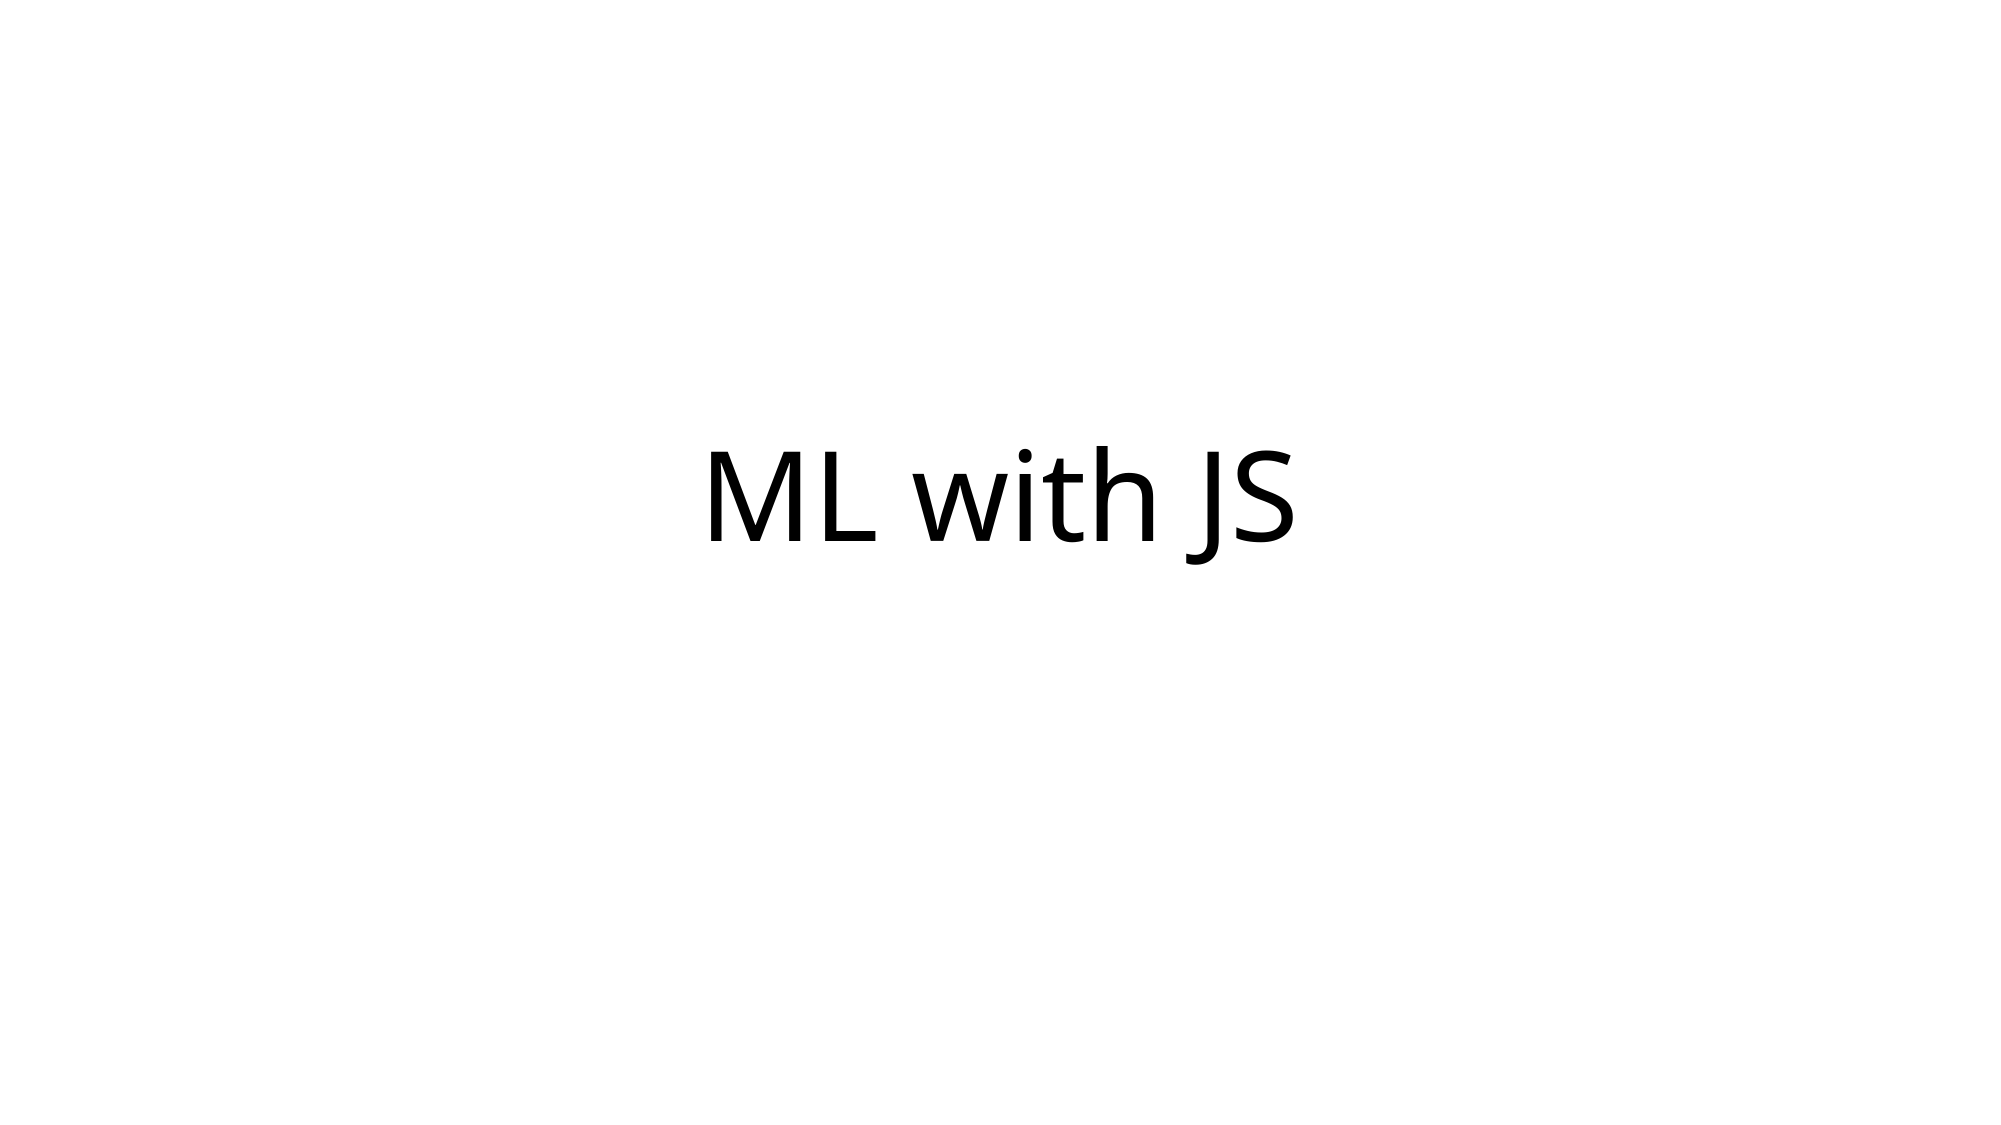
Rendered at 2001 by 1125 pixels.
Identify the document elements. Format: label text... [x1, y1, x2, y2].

title ML with JS [249, 184, 1750, 576]
